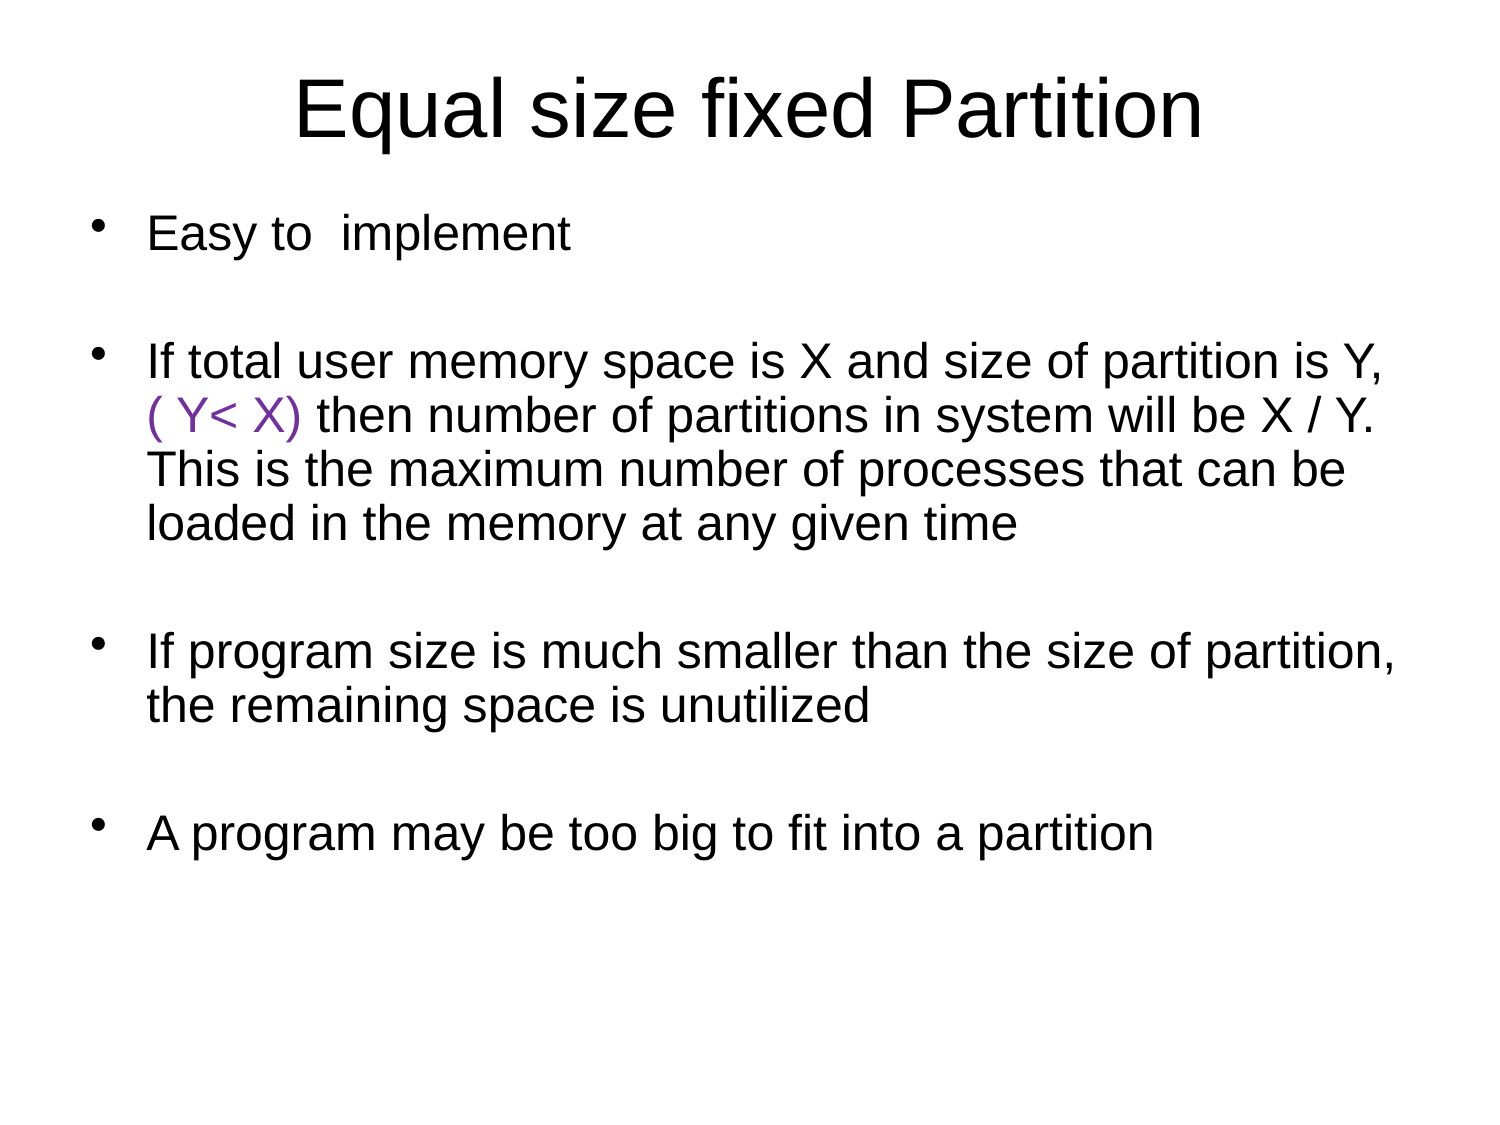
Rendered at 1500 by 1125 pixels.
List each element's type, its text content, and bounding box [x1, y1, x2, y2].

title Equal size fixed Partition [74, 44, 1426, 163]
list Easy to implement If total user memory space is X and size of partition is Y, ( Y< X) then number of partitions in system will be X / Y. This is the maximum number of processes that can be loaded in the memory at any given time If program size is much smaller than the size of partition, the remaining space is unutilized A program may be too big to fit into a partition [74, 199, 1426, 1088]
